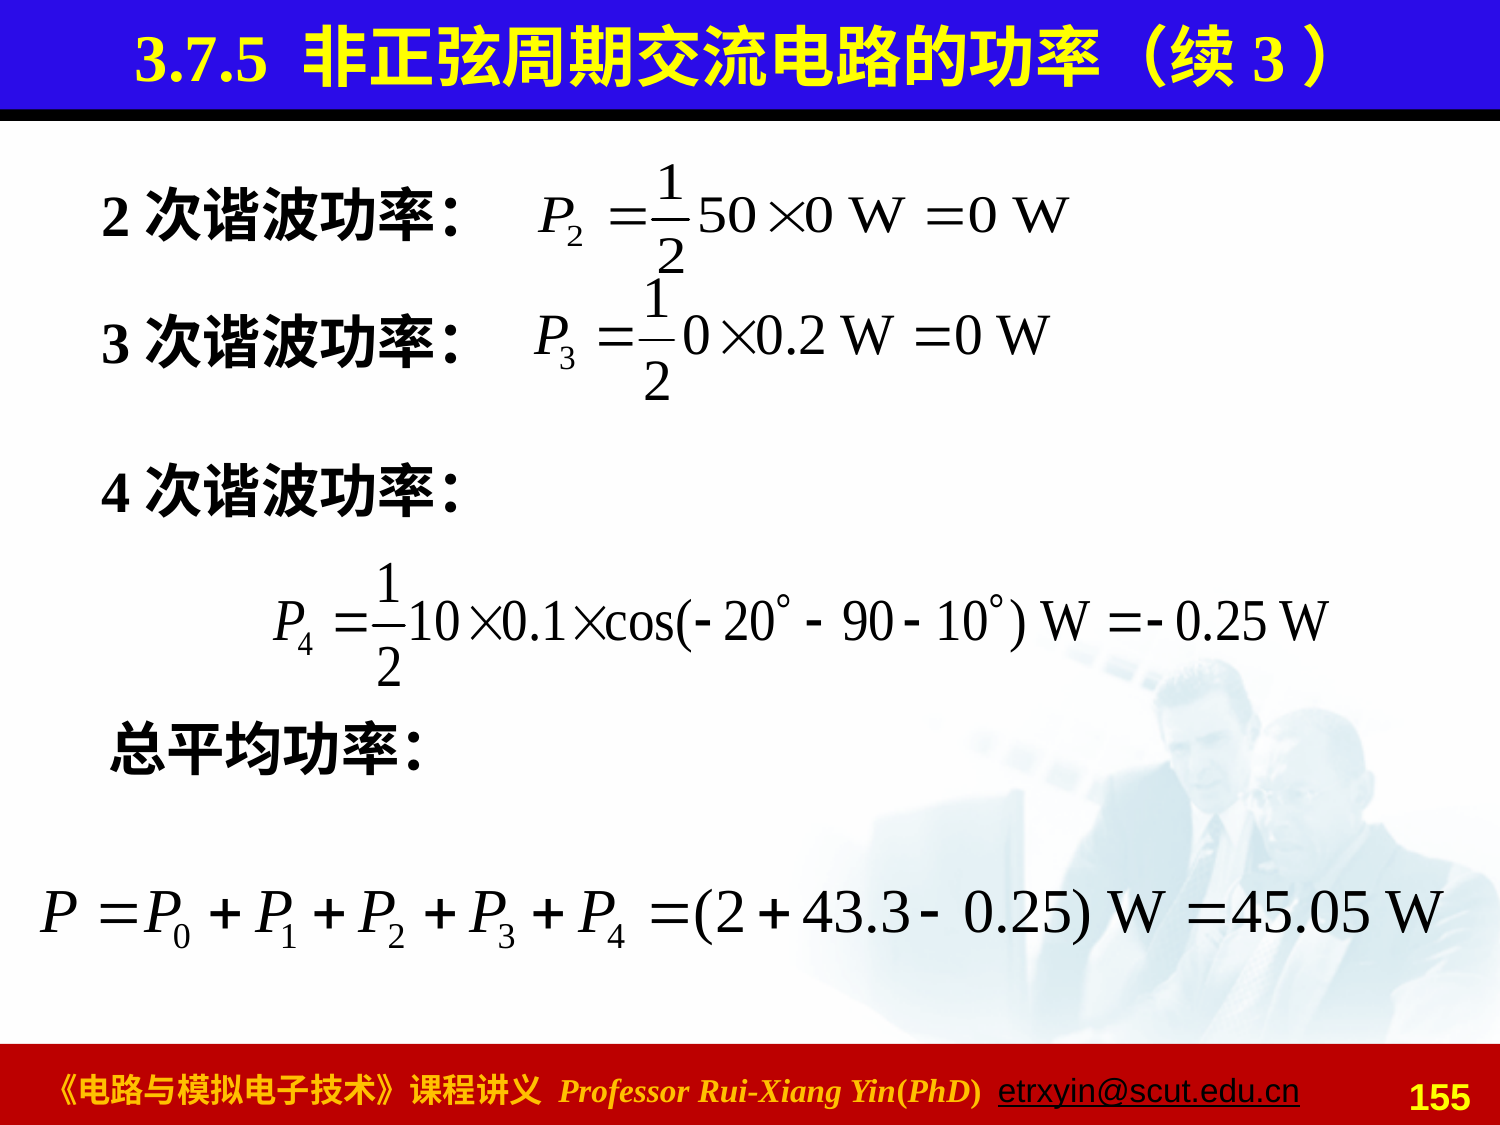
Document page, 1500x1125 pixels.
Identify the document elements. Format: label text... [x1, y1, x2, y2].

picture [0, 121, 1500, 1043]
text_box 2次谐波功率： [86, 170, 509, 256]
title 3.7.5 非正弦周期交流电路的功率（续3） [0, 0, 1500, 110]
slide_number 155 [1344, 1065, 1486, 1113]
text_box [527, 148, 1085, 286]
text_box 4次谐波功率： [86, 446, 509, 532]
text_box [523, 261, 1061, 414]
text_box 总平均功率： [93, 704, 473, 789]
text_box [29, 869, 1460, 964]
text_box 3次谐波功率： [86, 298, 509, 383]
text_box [263, 545, 1342, 700]
